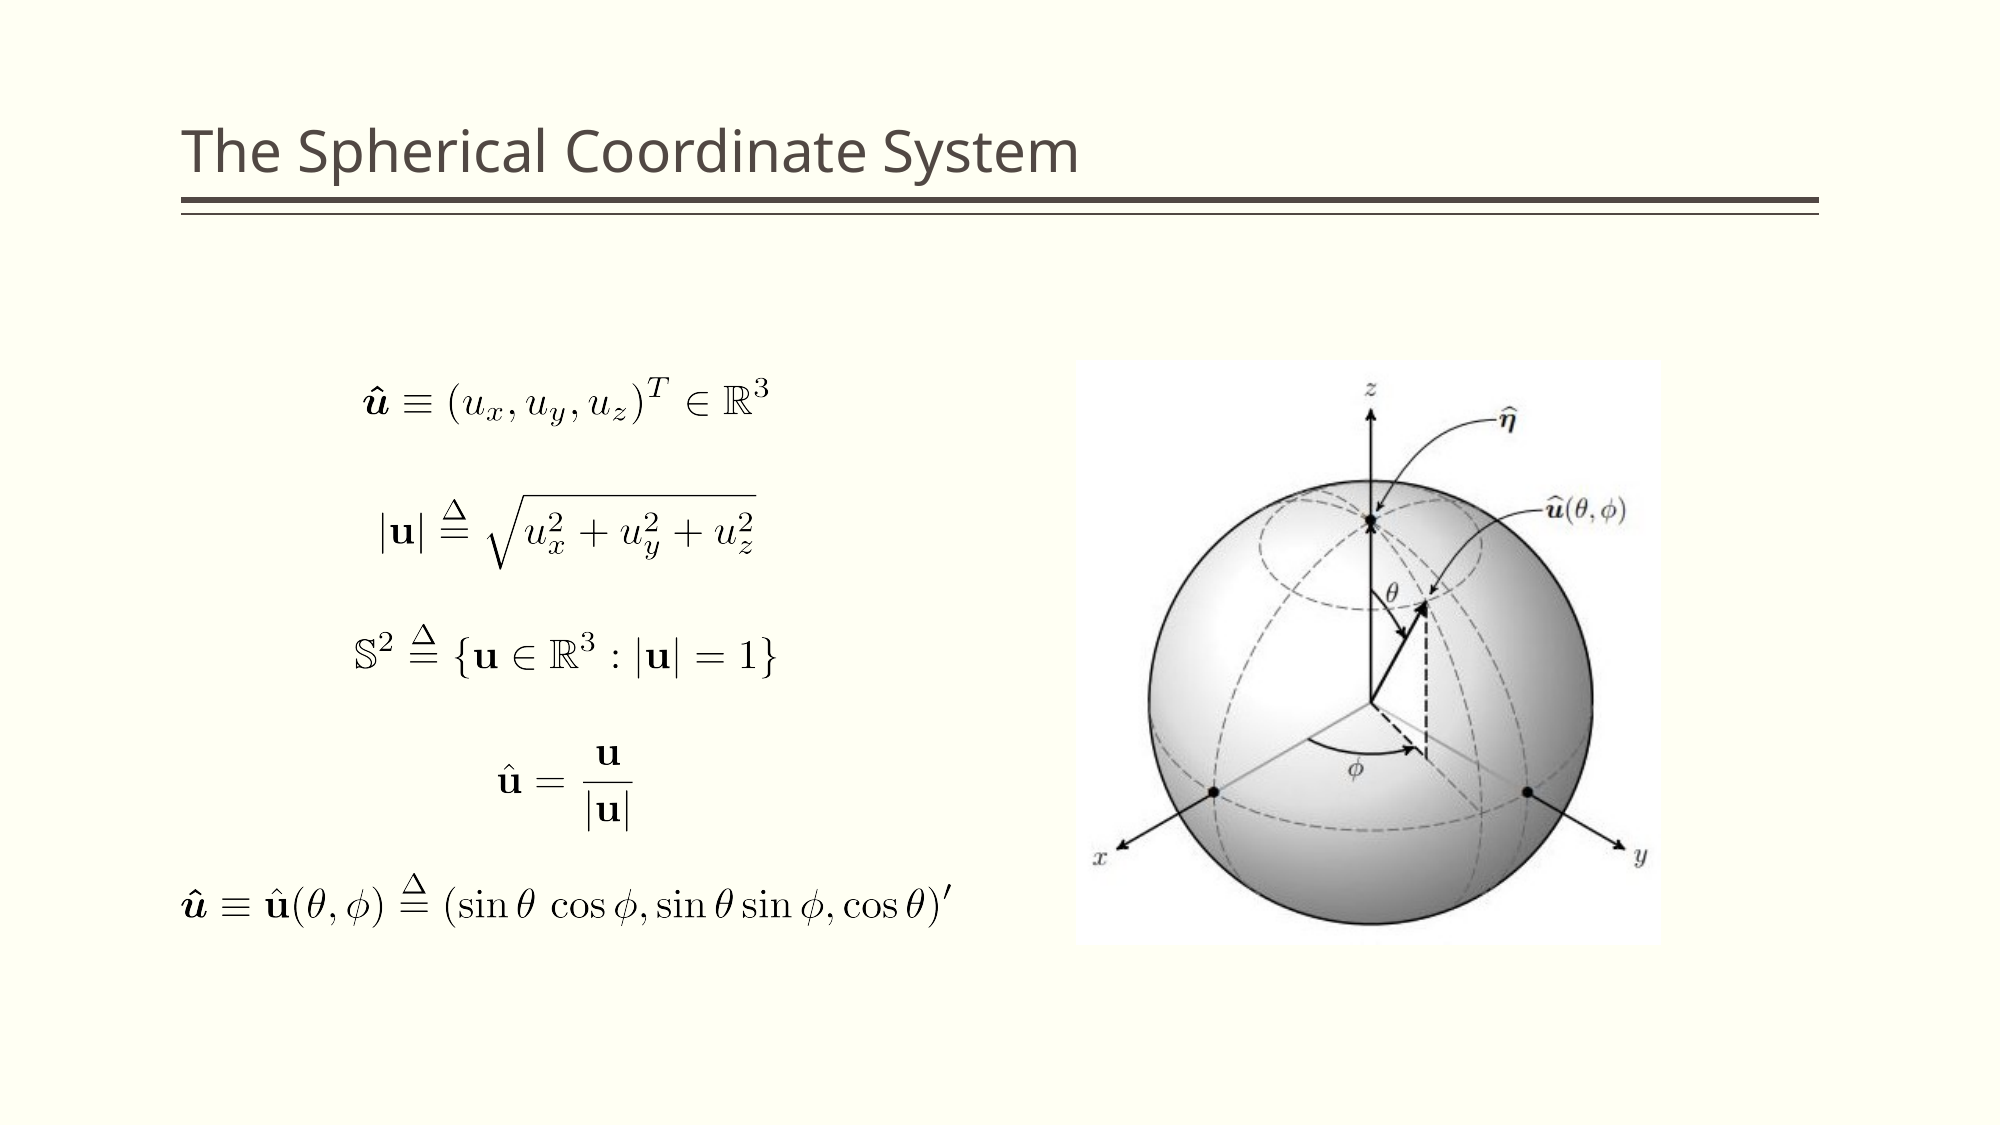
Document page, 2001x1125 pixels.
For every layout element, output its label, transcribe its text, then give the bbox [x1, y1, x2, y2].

picture [181, 377, 951, 928]
title The Spherical Coordinate System [181, 12, 1819, 193]
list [1076, 360, 1661, 945]
